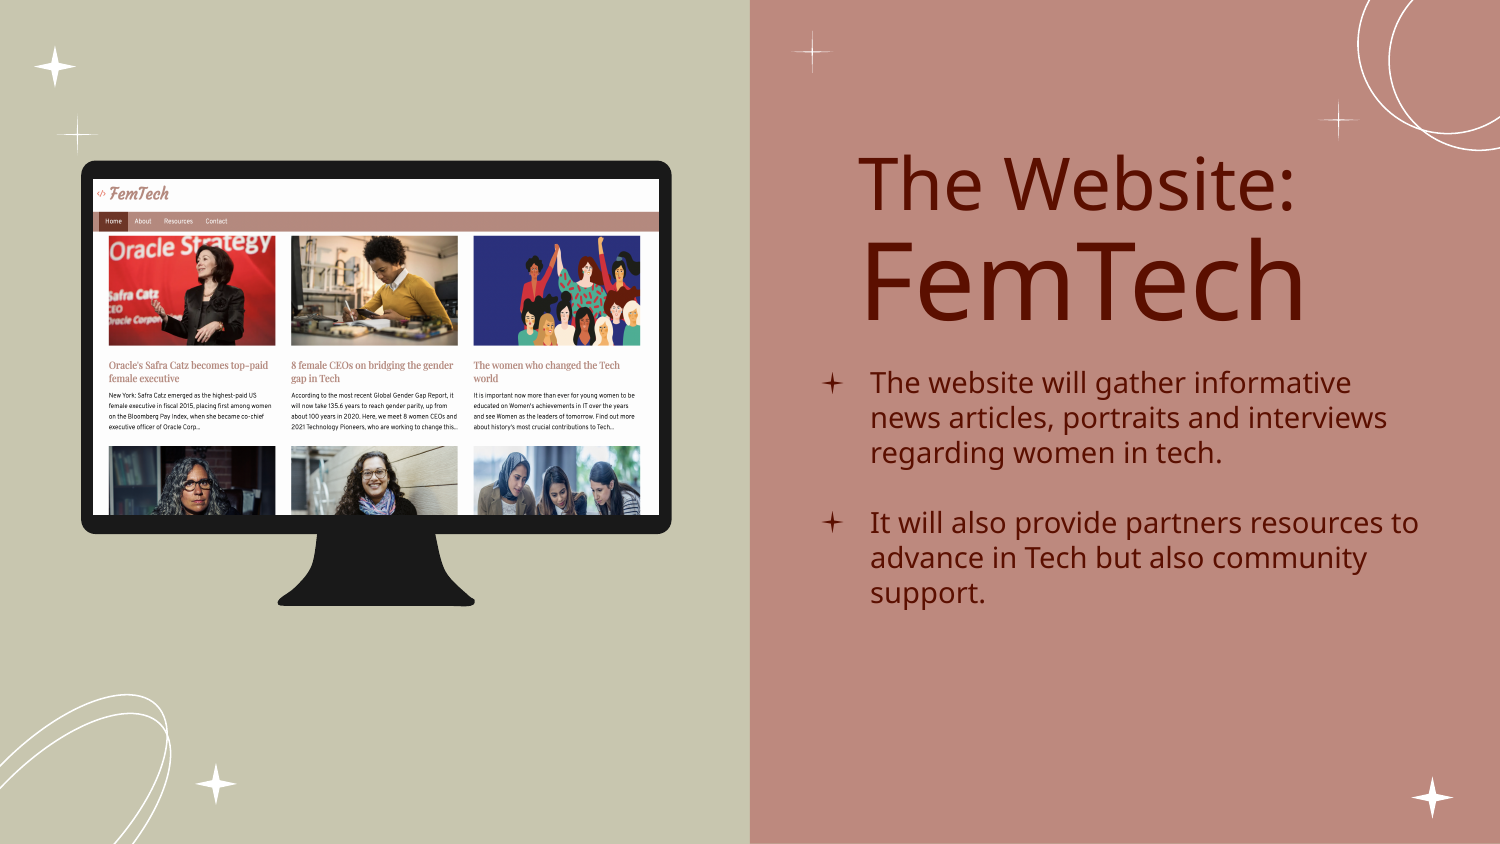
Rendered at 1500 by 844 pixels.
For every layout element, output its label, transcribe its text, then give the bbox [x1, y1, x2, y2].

picture [93, 179, 659, 516]
subtitle The website will gather informative news articles, portraits and interviews regarding women in tech. It will also provide partners resources to advance in Tech but also community support. [780, 349, 1443, 607]
title The Website: FemTech [843, 135, 1351, 349]
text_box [80, 160, 672, 607]
